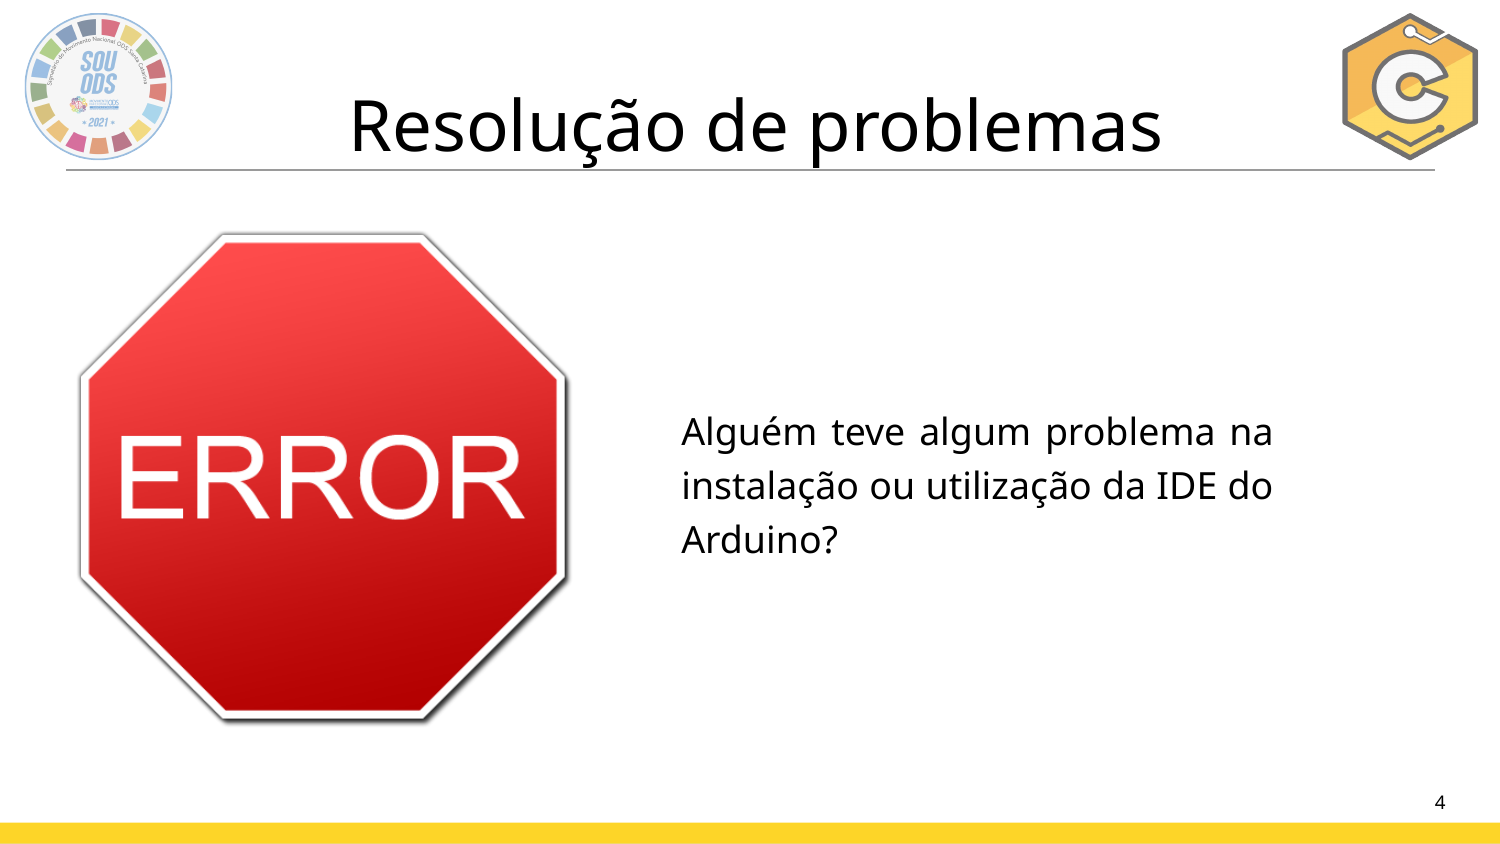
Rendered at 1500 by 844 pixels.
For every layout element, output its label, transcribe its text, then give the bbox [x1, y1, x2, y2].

text_box Resolução de problemas [97, 65, 1415, 138]
slide_number ‹#› [1415, 795, 1451, 822]
picture [49, 204, 600, 755]
text_box Alguém teve algum problema na instalação ou utilização da IDE do Arduino? [604, 225, 1357, 734]
text_box [0, 822, 1500, 844]
